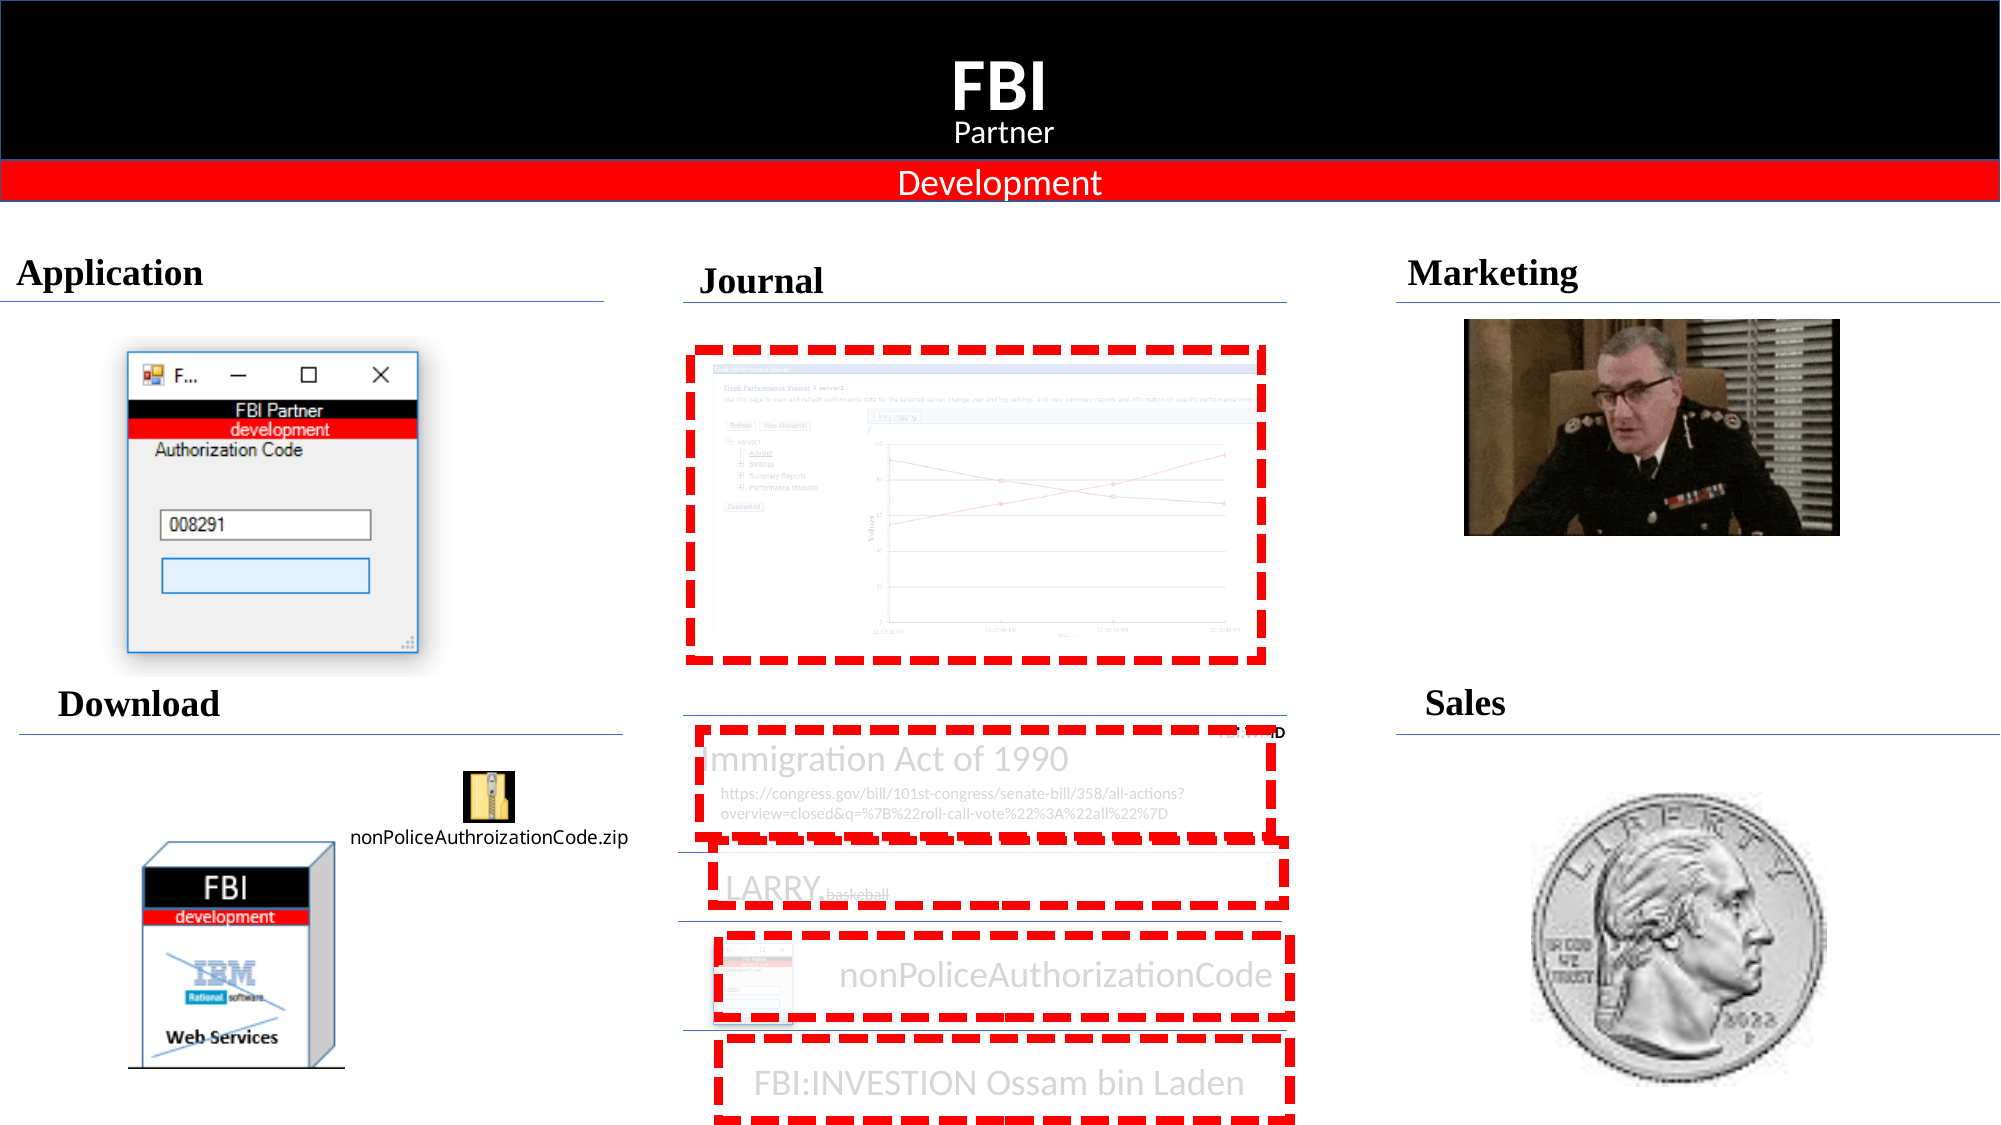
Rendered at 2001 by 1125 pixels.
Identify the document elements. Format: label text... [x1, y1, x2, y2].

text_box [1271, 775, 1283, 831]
text_box FBI [0, 0, 2000, 159]
picture [96, 336, 458, 677]
text_box [712, 840, 1285, 906]
picture [1531, 792, 1827, 1087]
text_box FBI:WMD [1203, 714, 1301, 750]
text_box Development [0, 159, 2000, 202]
text_box Application [1, 240, 219, 300]
text_box Download [43, 671, 236, 732]
text_box Partner [939, 103, 1070, 158]
text_box [690, 349, 1263, 662]
text_box Marketing [1392, 240, 1594, 300]
text_box Journal [684, 303, 839, 309]
text_box [718, 1037, 1291, 1121]
text_box Sales [1409, 670, 1521, 731]
picture [705, 939, 803, 1030]
picture [1464, 319, 1840, 536]
text_box Journal [684, 248, 839, 302]
picture [708, 353, 1262, 637]
text_box LARRY.baskeball [710, 855, 905, 915]
text_box [718, 934, 1291, 1018]
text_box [320, 771, 657, 857]
text_box [699, 729, 1272, 838]
text_box Immigration Act of 1990 [685, 726, 1093, 787]
picture [128, 829, 345, 1069]
